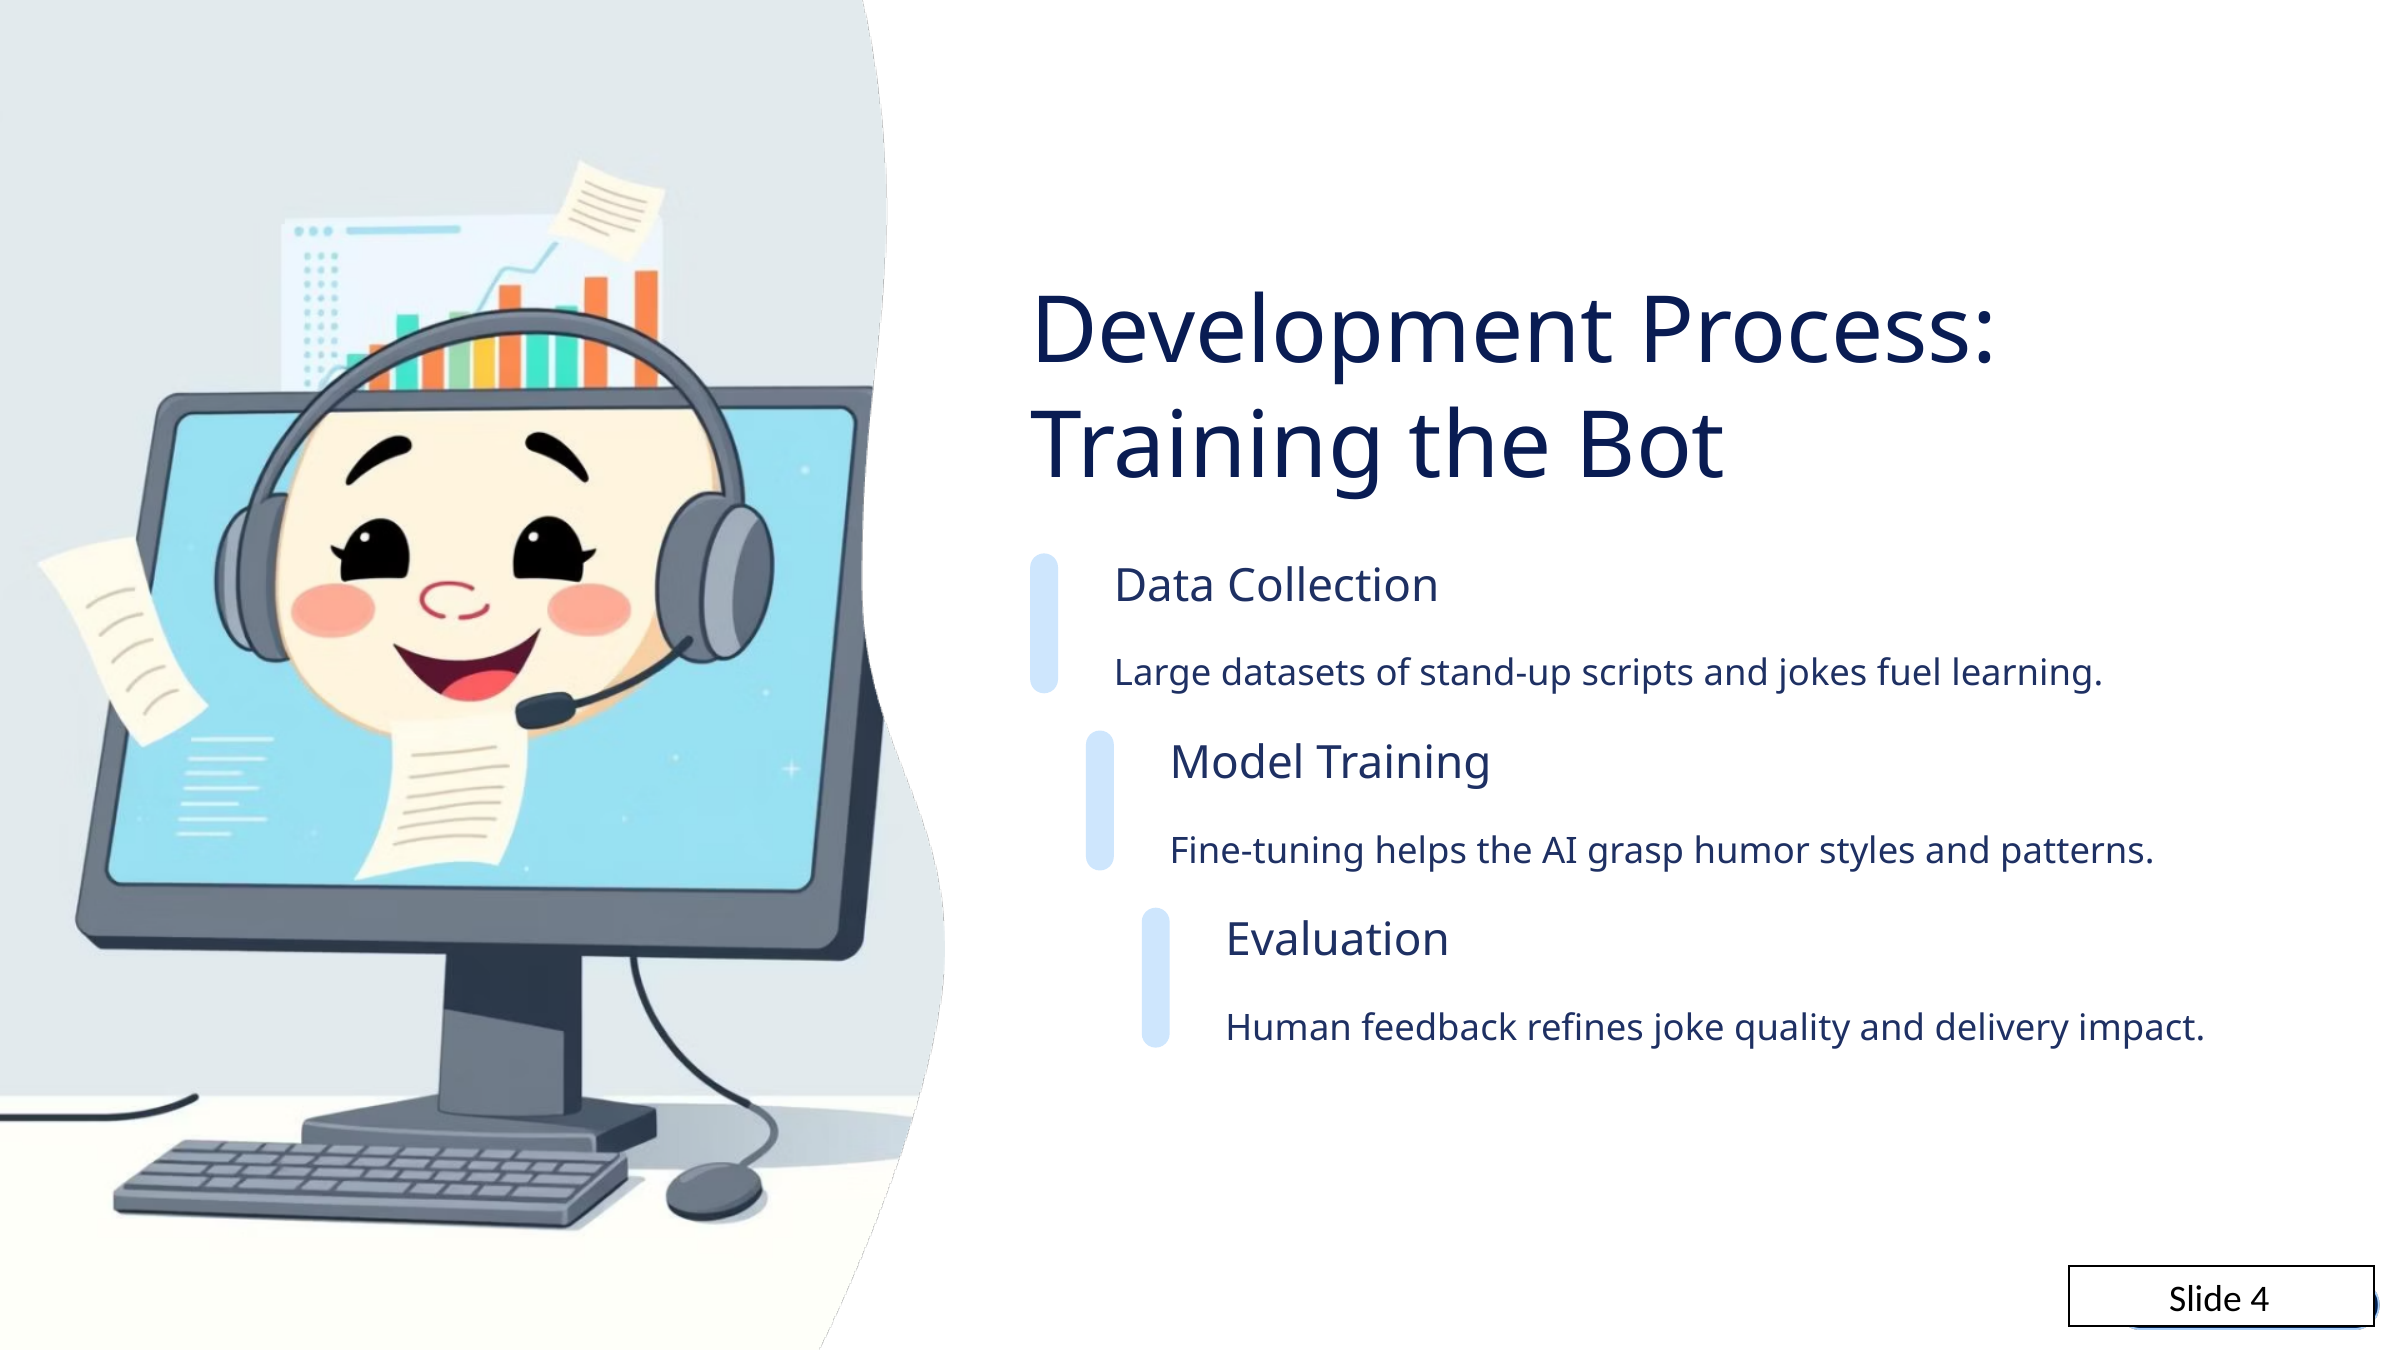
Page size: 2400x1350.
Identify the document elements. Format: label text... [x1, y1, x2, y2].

text_box Slide 4 [2068, 1265, 2375, 1327]
text_box Data Collection [1113, 553, 1579, 612]
picture [2106, 1271, 2389, 1339]
text_box Evaluation [1225, 907, 1691, 966]
text_box [1085, 730, 1114, 871]
text_box Development Process: Training the Bot [1030, 264, 2270, 498]
text_box Large datasets of stand-up scripts and jokes fuel learning. [1113, 633, 2270, 694]
text_box [1030, 553, 1059, 694]
text_box Model Training [1169, 730, 1635, 789]
text_box Fine-tuning helps the AI grasp humor styles and patterns. [1169, 810, 2270, 871]
text_box Human feedback refines joke quality and delivery impact. [1225, 988, 2270, 1048]
picture [0, 0, 945, 1350]
text_box [1141, 907, 1170, 1048]
